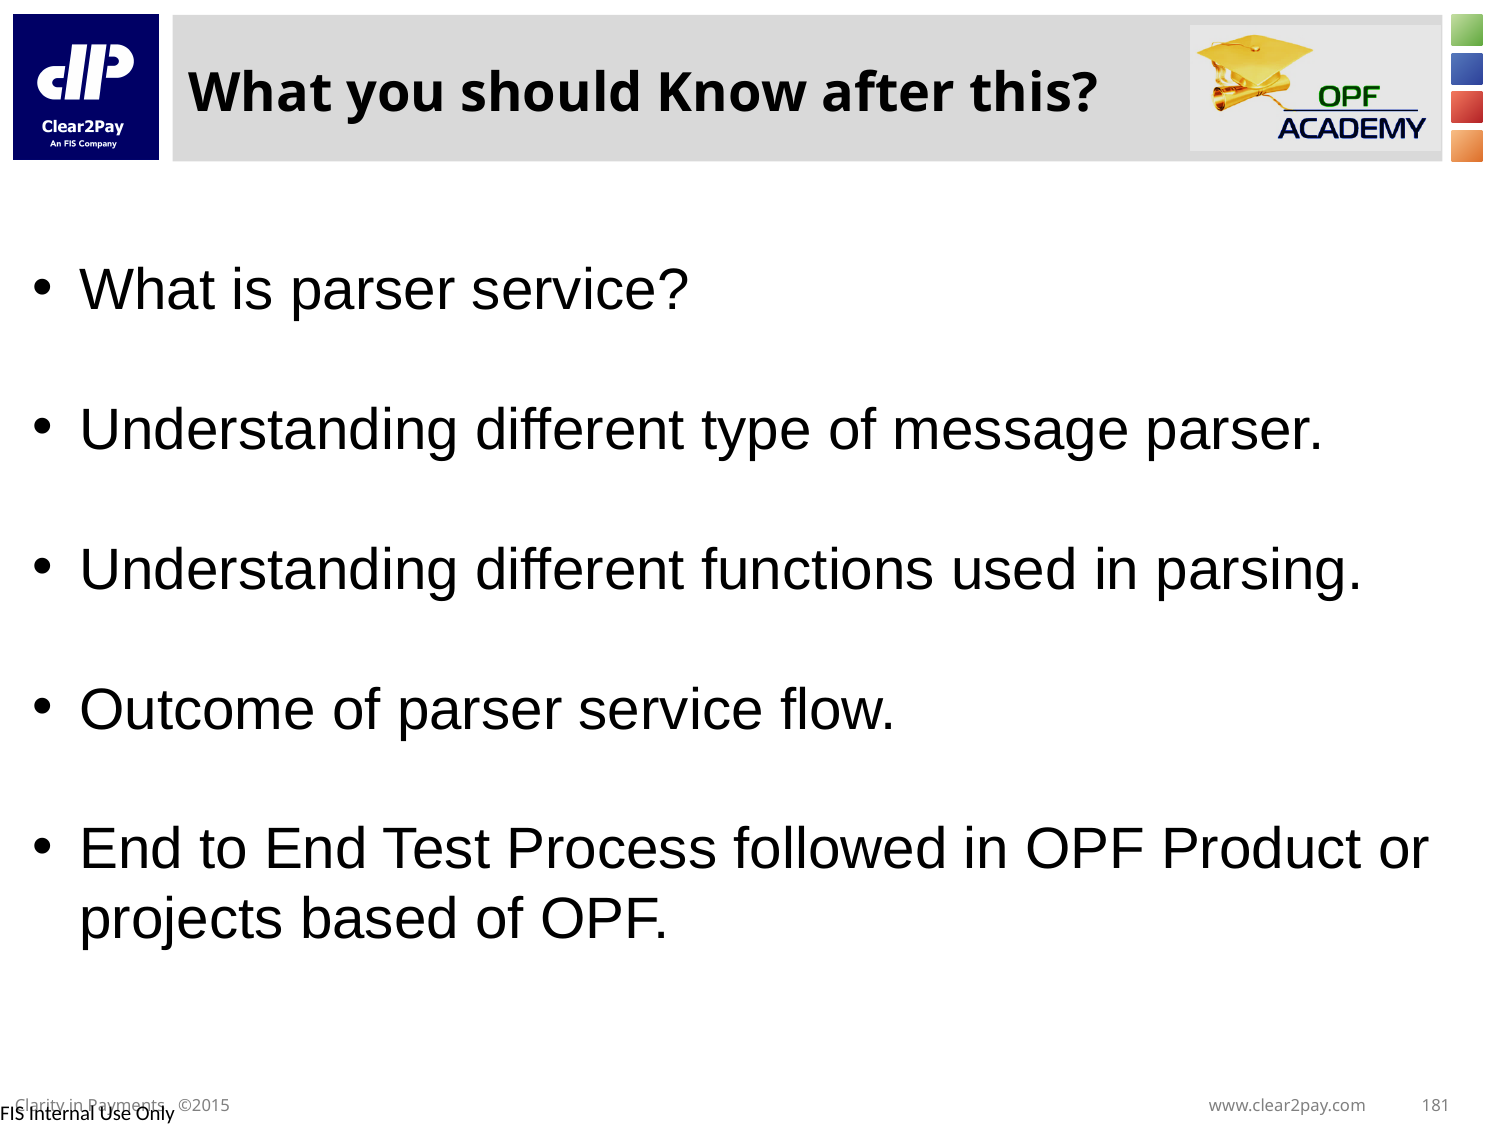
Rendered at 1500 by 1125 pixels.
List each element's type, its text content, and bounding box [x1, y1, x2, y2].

text_box What is parser service? Understanding different type of message parser. Understanding different functions used in parsing. Outcome of parser service flow. End to End Test Process followed in OPF Product or projects based of OPF. [17, 243, 1477, 958]
title What you should Know after this? [173, 25, 1189, 155]
picture [13, 14, 159, 160]
picture [1190, 25, 1441, 151]
